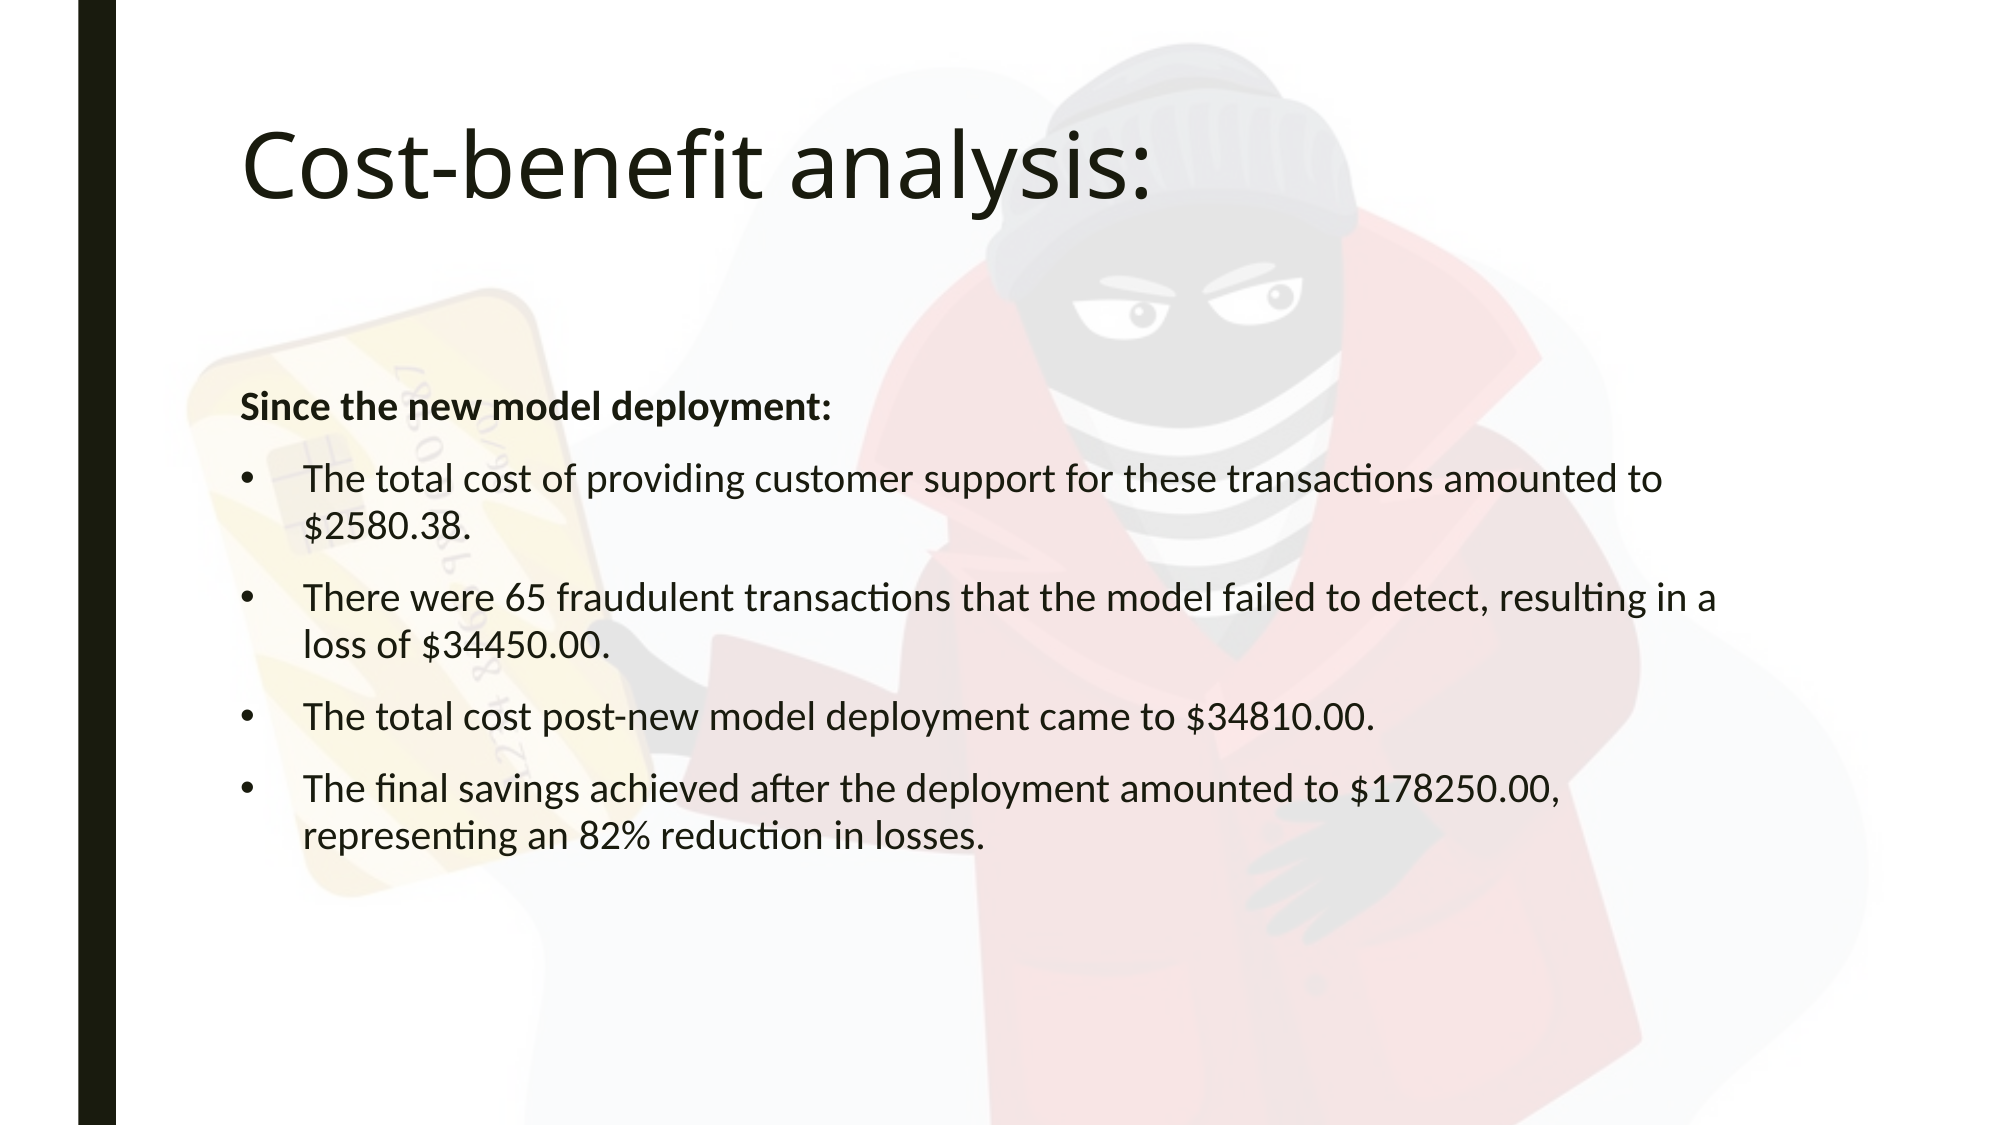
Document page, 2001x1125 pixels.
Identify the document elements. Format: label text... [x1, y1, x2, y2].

title Cost-benefit analysis: [225, 112, 1800, 357]
list Since the new model deployment: The total cost of providing customer support for these transactions amounted to $2580.38. There were 65 fraudulent transactions that the model failed to detect, resulting in a loss of $34450.00. The total cost post-new model deployment came to $34810.00. The final savings achieved after the deployment amounted to $178250.00, representing an 82% reduction in losses. [225, 375, 1800, 963]
